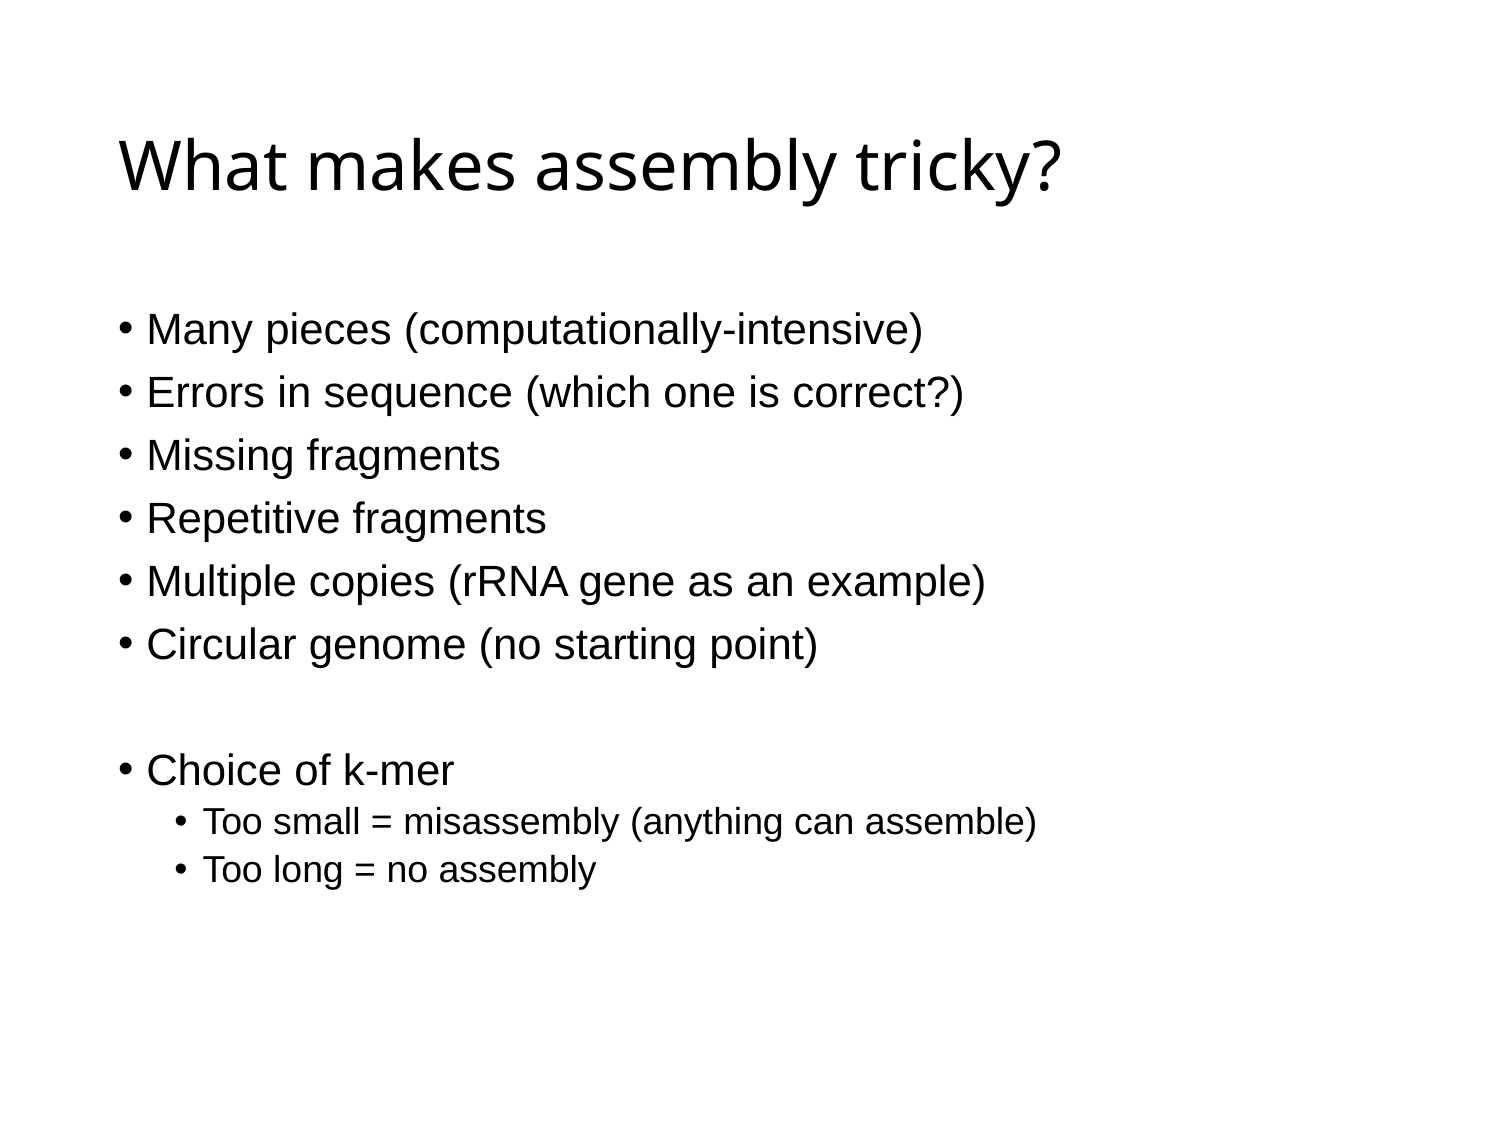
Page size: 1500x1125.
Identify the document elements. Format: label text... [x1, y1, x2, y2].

title What makes assembly tricky? [103, 59, 1397, 278]
list Many pieces (computationally-intensive) Errors in sequence (which one is correct?) Missing fragments Repetitive fragments Multiple copies (rRNA gene as an example) Circular genome (no starting point) Choice of k-mer Too small = misassembly (anything can assemble) Too long = no assembly [103, 299, 1397, 1014]
